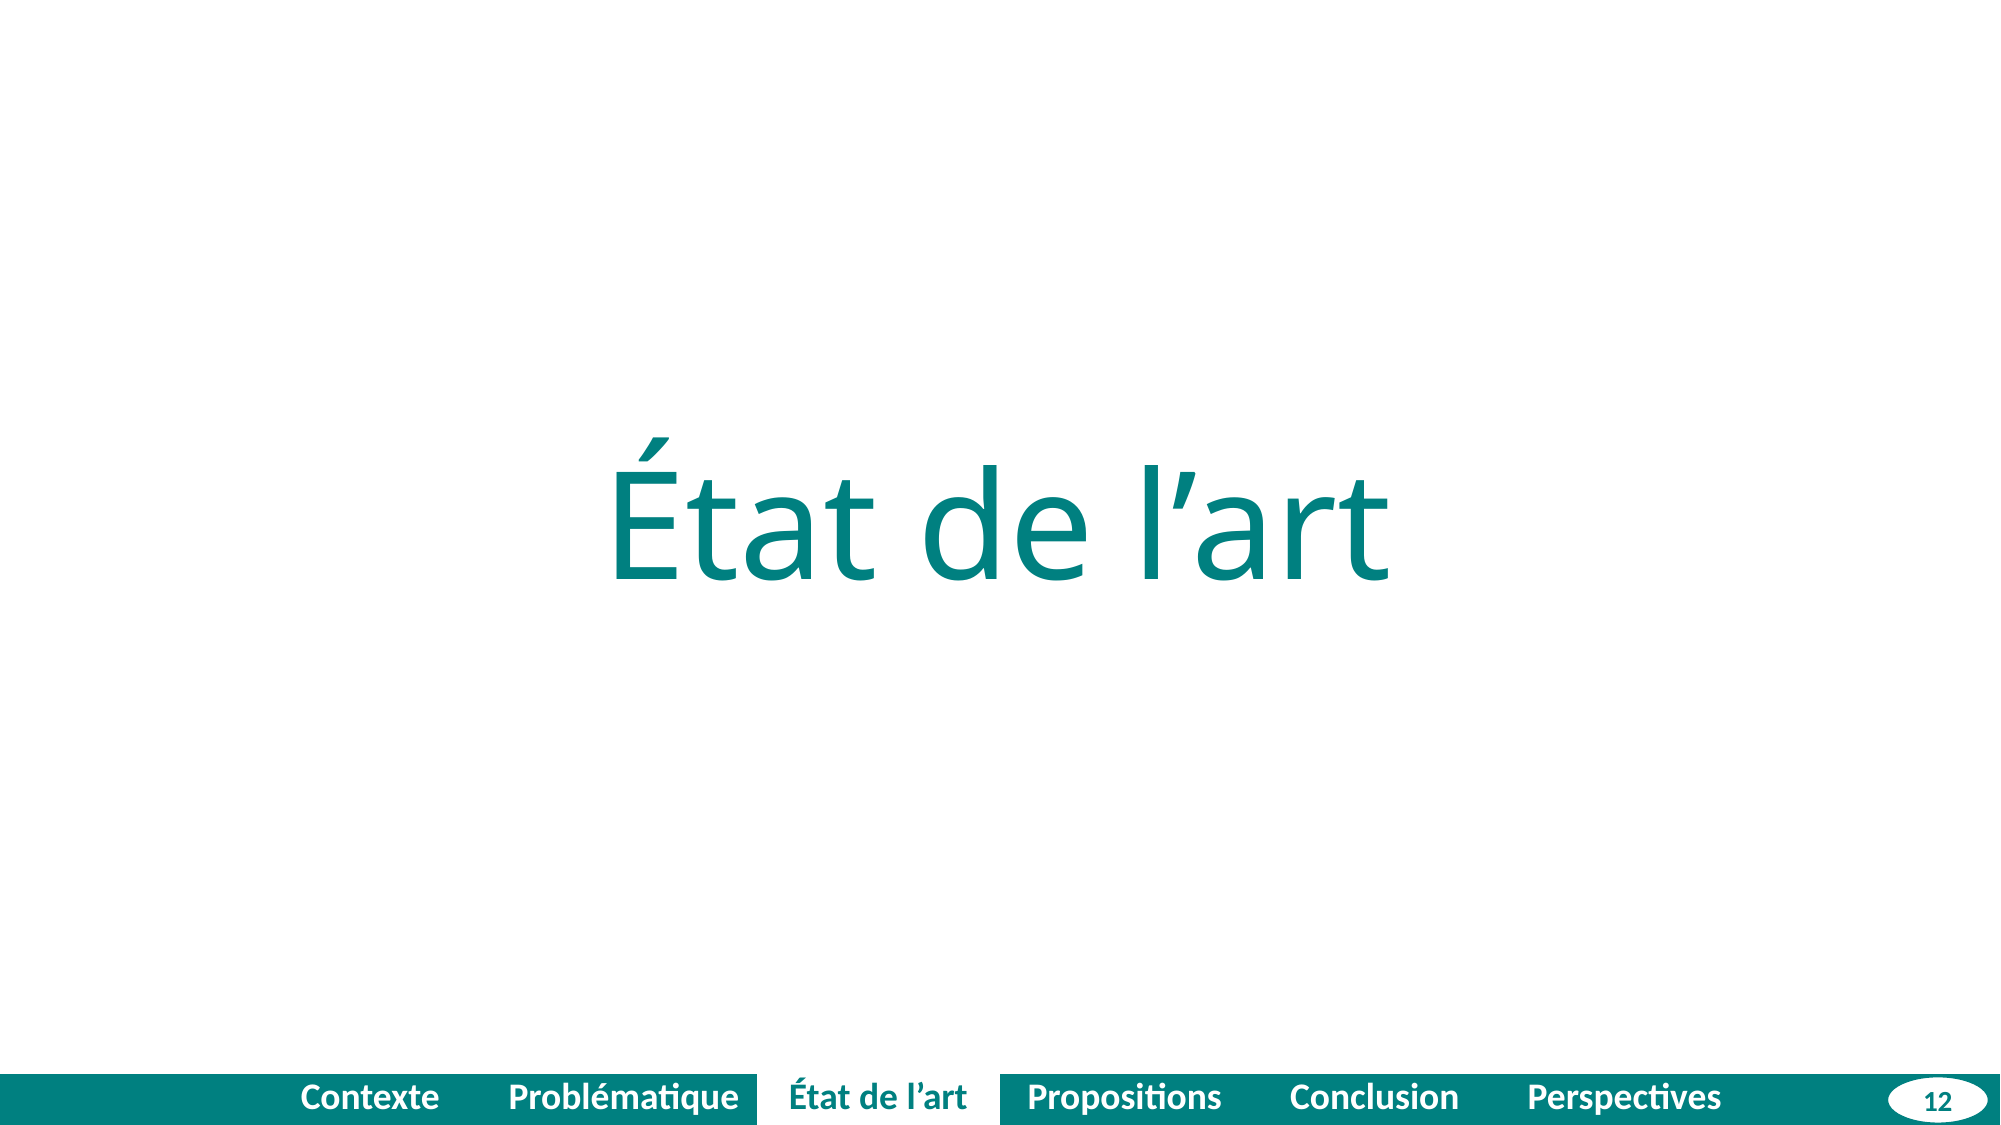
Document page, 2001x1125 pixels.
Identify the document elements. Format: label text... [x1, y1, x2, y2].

table_header État de l’art [757, 1074, 1000, 1125]
text_box 12 [1886, 1075, 1990, 1125]
table_header Contexte [250, 1074, 491, 1125]
list État de l’art [0, 0, 1995, 1063]
table_header Propositions [1000, 1074, 1250, 1125]
table_header Perspectives [1500, 1074, 1750, 1125]
table_header [1750, 1074, 2000, 1125]
table_header [0, 1074, 250, 1125]
table_header Problématique [491, 1074, 757, 1125]
table_header Conclusion [1250, 1074, 1500, 1125]
